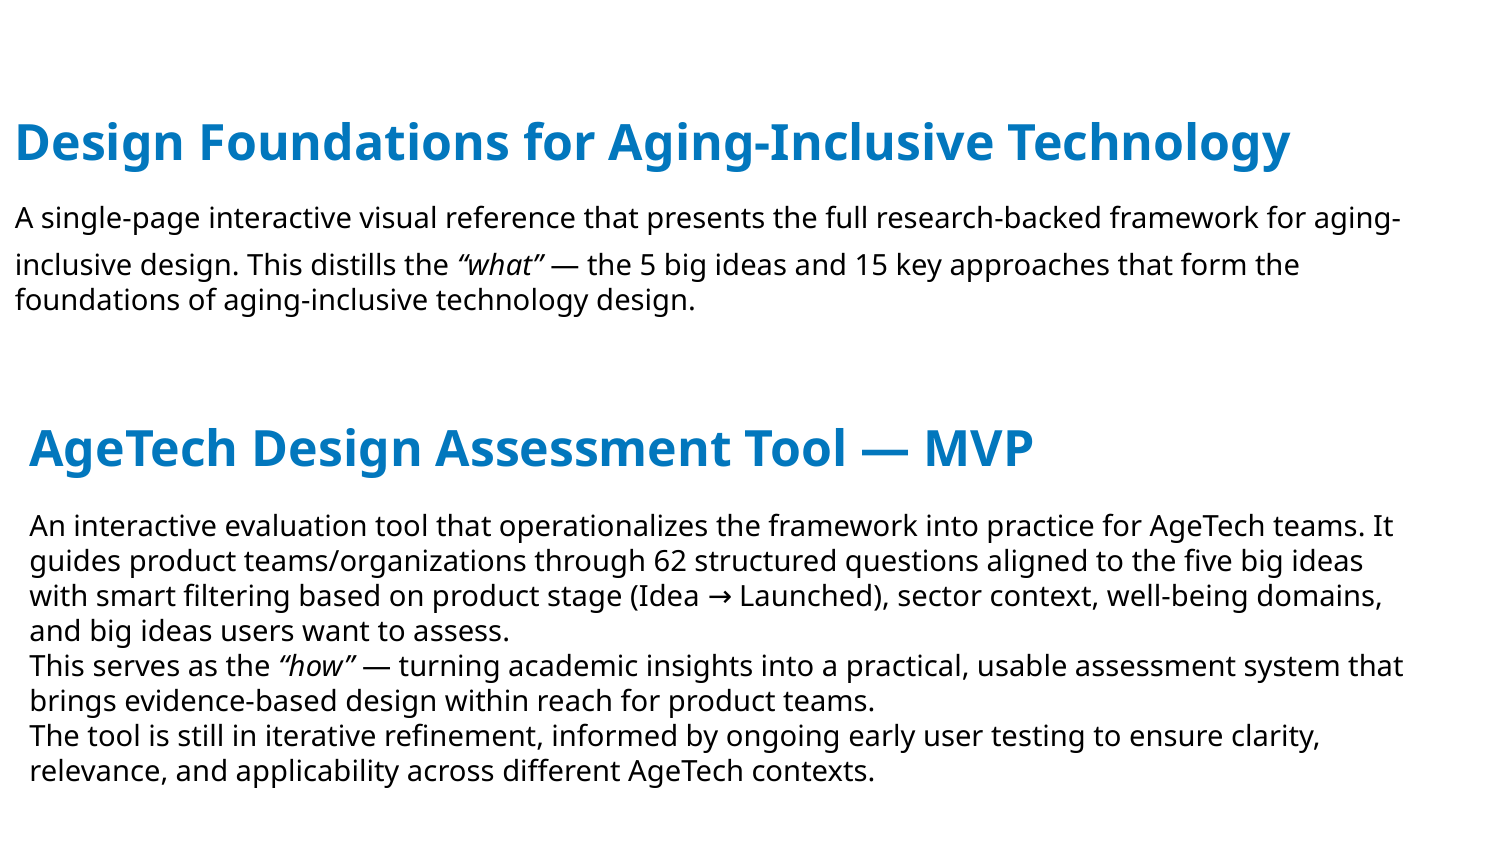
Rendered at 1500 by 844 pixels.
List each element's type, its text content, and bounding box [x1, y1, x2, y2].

text_box An interactive evaluation tool that operationalizes the framework into practice for AgeTech teams. It guides product teams/organizations through 62 structured questions aligned to the five big ideas with smart filtering based on product stage (Idea → Launched), sector context, well-being domains, and big ideas users want to assess. This serves as the “how” — turning academic insights into a practical, usable assessment system that brings evidence-based design within reach for product teams. The tool is still in iterative refinement, informed by ongoing early user testing to ensure clarity, relevance, and applicability across different AgeTech contexts. [14, 499, 1434, 795]
title AgeTech Design Assessment Tool — MVP [14, 324, 1376, 499]
text_box Design Foundations for Aging-Inclusive Technology A single-page interactive visual reference that presents the full research-backed framework for aging-inclusive design. This distills the “what” — the 5 big ideas and 15 key approaches that form the foundations of aging-inclusive technology design. [0, 102, 1434, 324]
